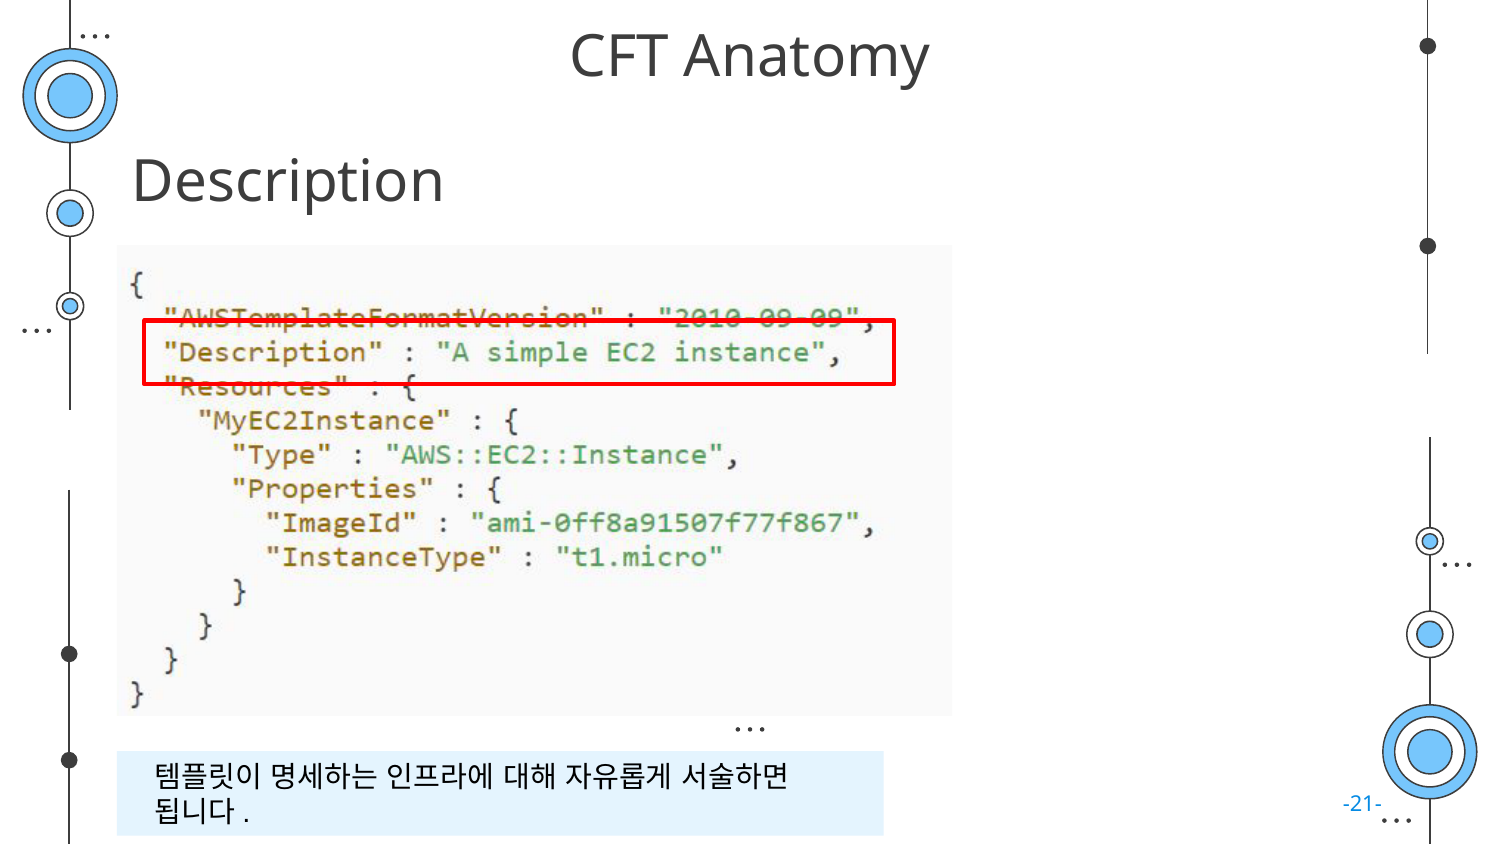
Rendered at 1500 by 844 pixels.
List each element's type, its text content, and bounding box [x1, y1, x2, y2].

title CFT Anatomy [116, 3, 1383, 98]
picture [116, 245, 953, 716]
slide_number -21- [1059, 782, 1397, 828]
text_box Description [116, 128, 1383, 223]
text_box 템플릿이 명세하는 인프라에 대해 자유롭게 서술하면 됩니다. [116, 751, 884, 836]
